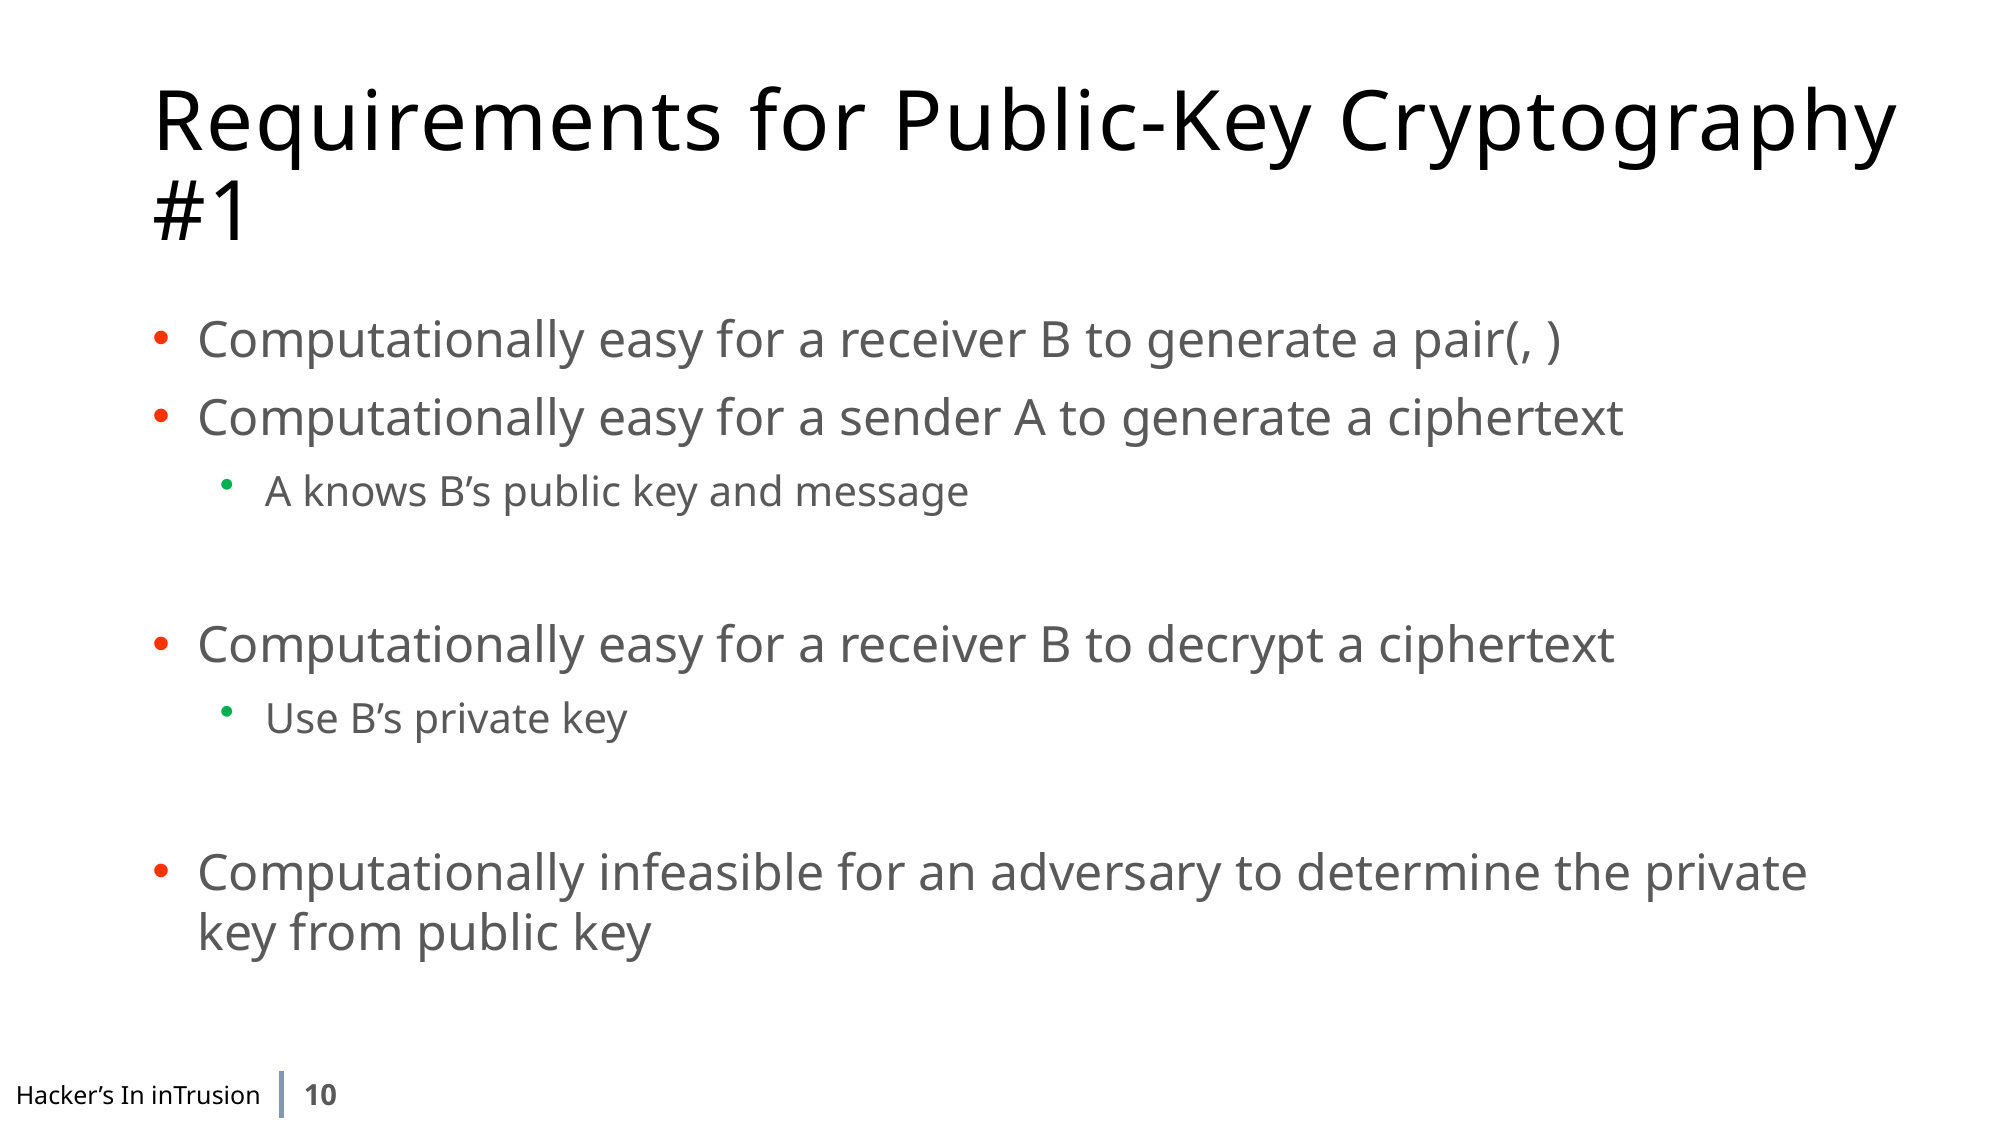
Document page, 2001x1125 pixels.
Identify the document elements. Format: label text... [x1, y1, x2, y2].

title Requirements for Public-Key Cryptography #1 [137, 59, 1950, 278]
